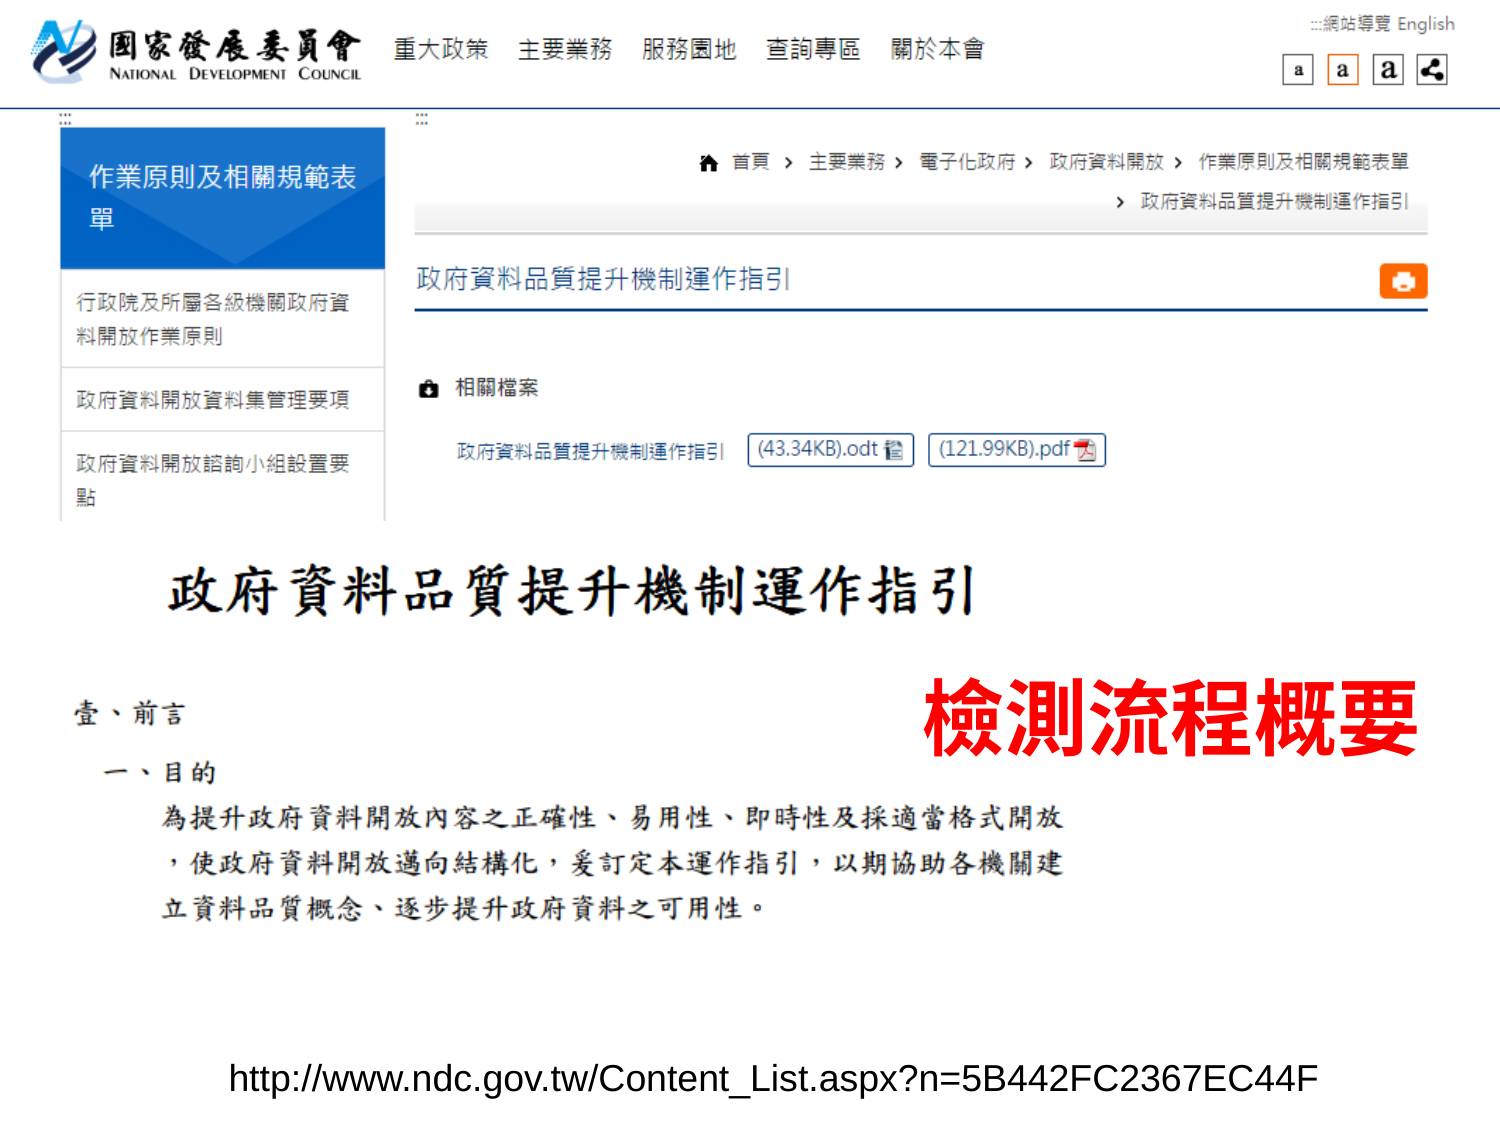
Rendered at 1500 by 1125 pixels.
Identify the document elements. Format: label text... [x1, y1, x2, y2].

text_box 檢測流程概要 [1141, 658, 1436, 774]
picture [0, 0, 1500, 953]
text_box http://www.ndc.gov.tw/Content_List.aspx?n=5B442FC2367EC44F [213, 1046, 1335, 1107]
